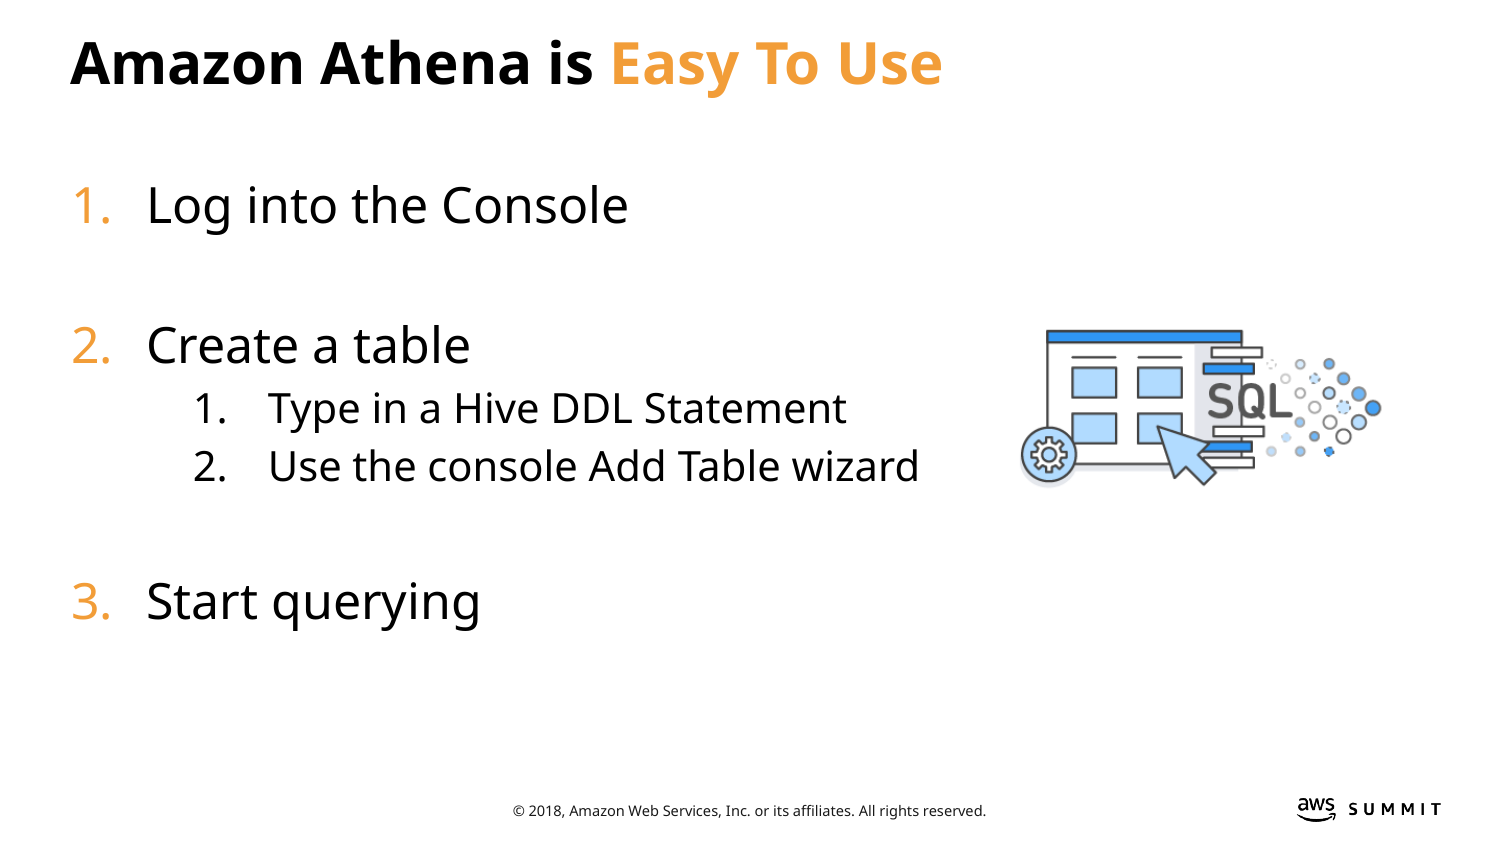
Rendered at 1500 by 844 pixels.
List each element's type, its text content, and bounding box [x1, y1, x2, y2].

title Amazon Athena is Easy To Use [55, 18, 1402, 109]
list Log into the Console Create a table Type in a Hive DDL Statement Use the console Add Table wizard Start querying [55, 165, 1402, 749]
picture [998, 309, 1395, 505]
picture [1267, 779, 1476, 840]
text_box © 2018, Amazon Web Services, Inc. or its affiliates. All rights reserved. [501, 802, 999, 820]
